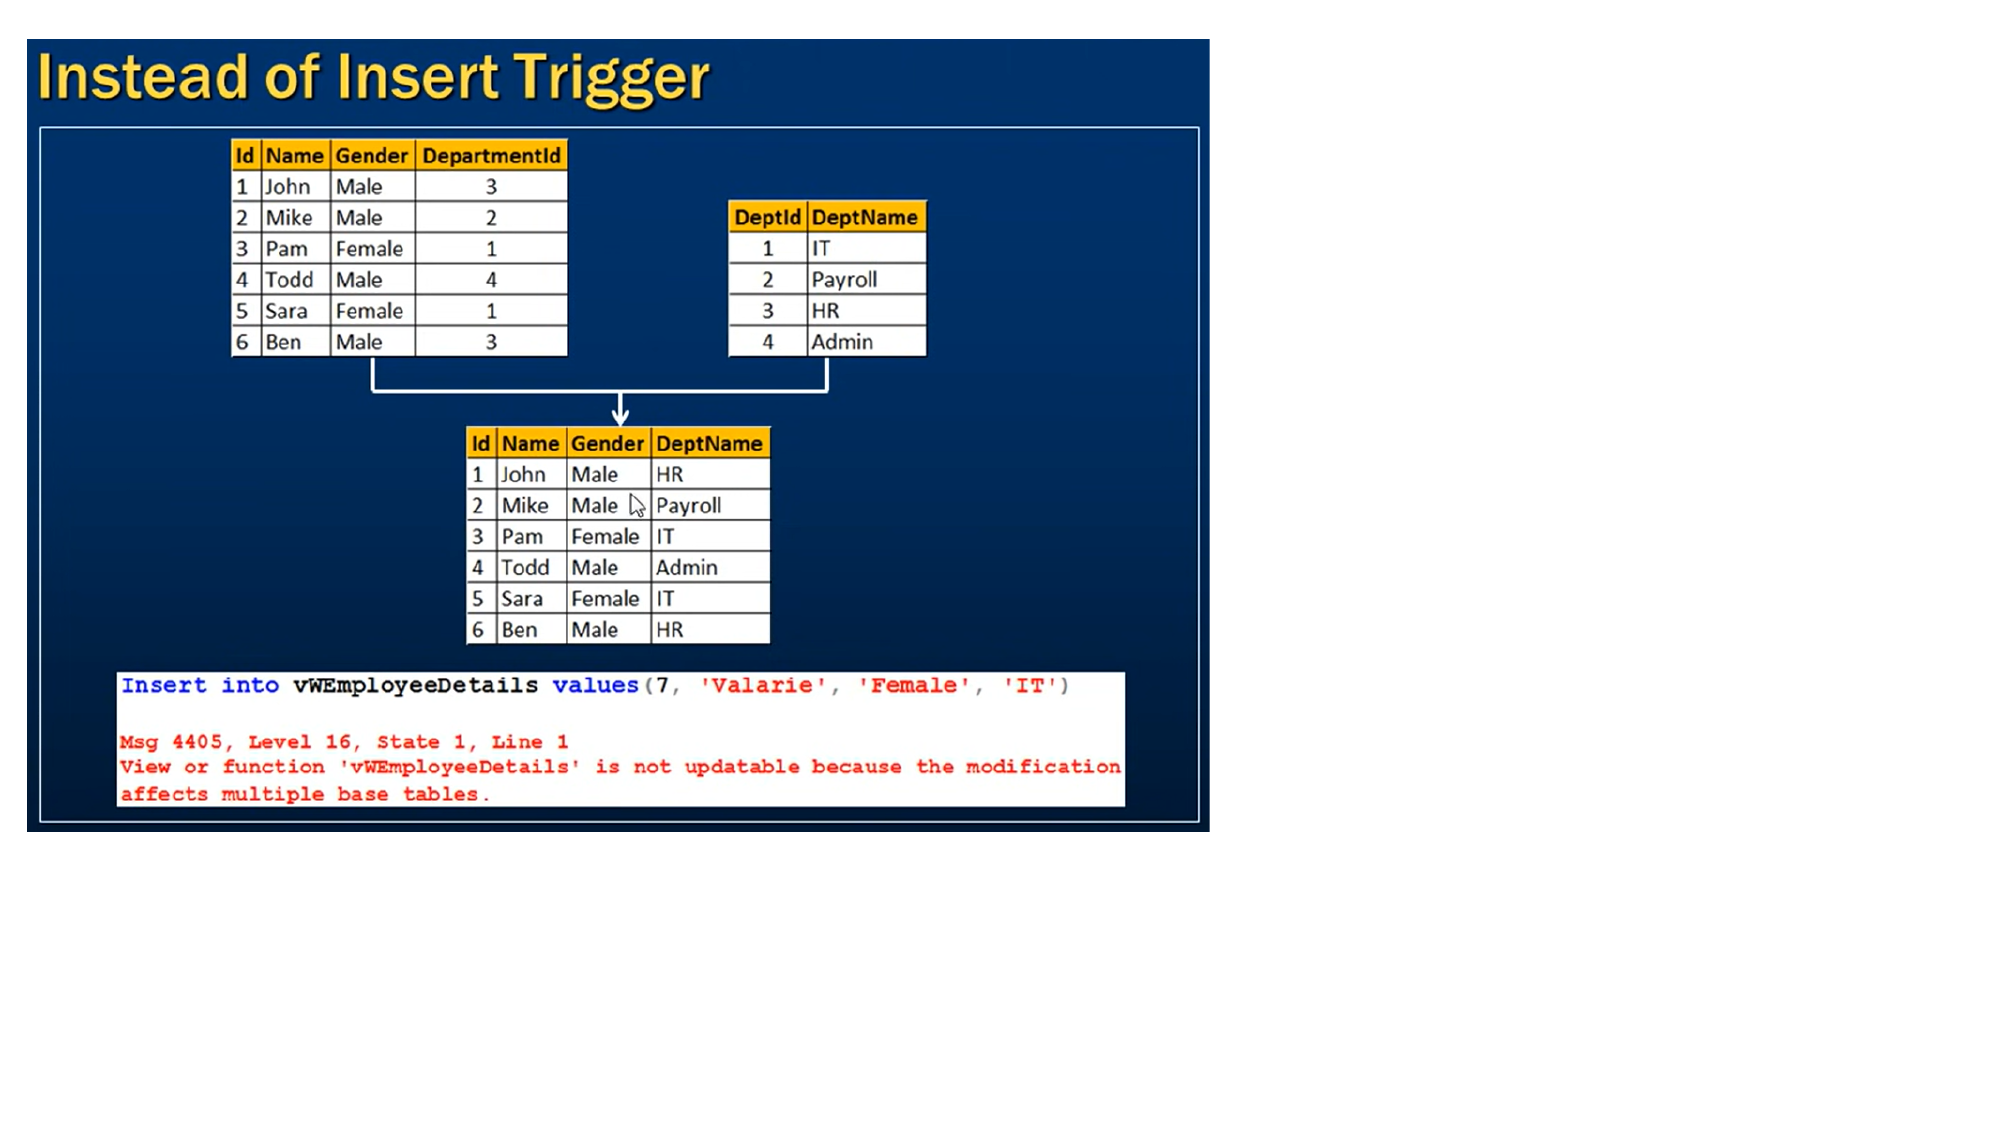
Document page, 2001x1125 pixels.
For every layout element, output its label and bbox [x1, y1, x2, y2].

picture [27, 39, 1210, 832]
